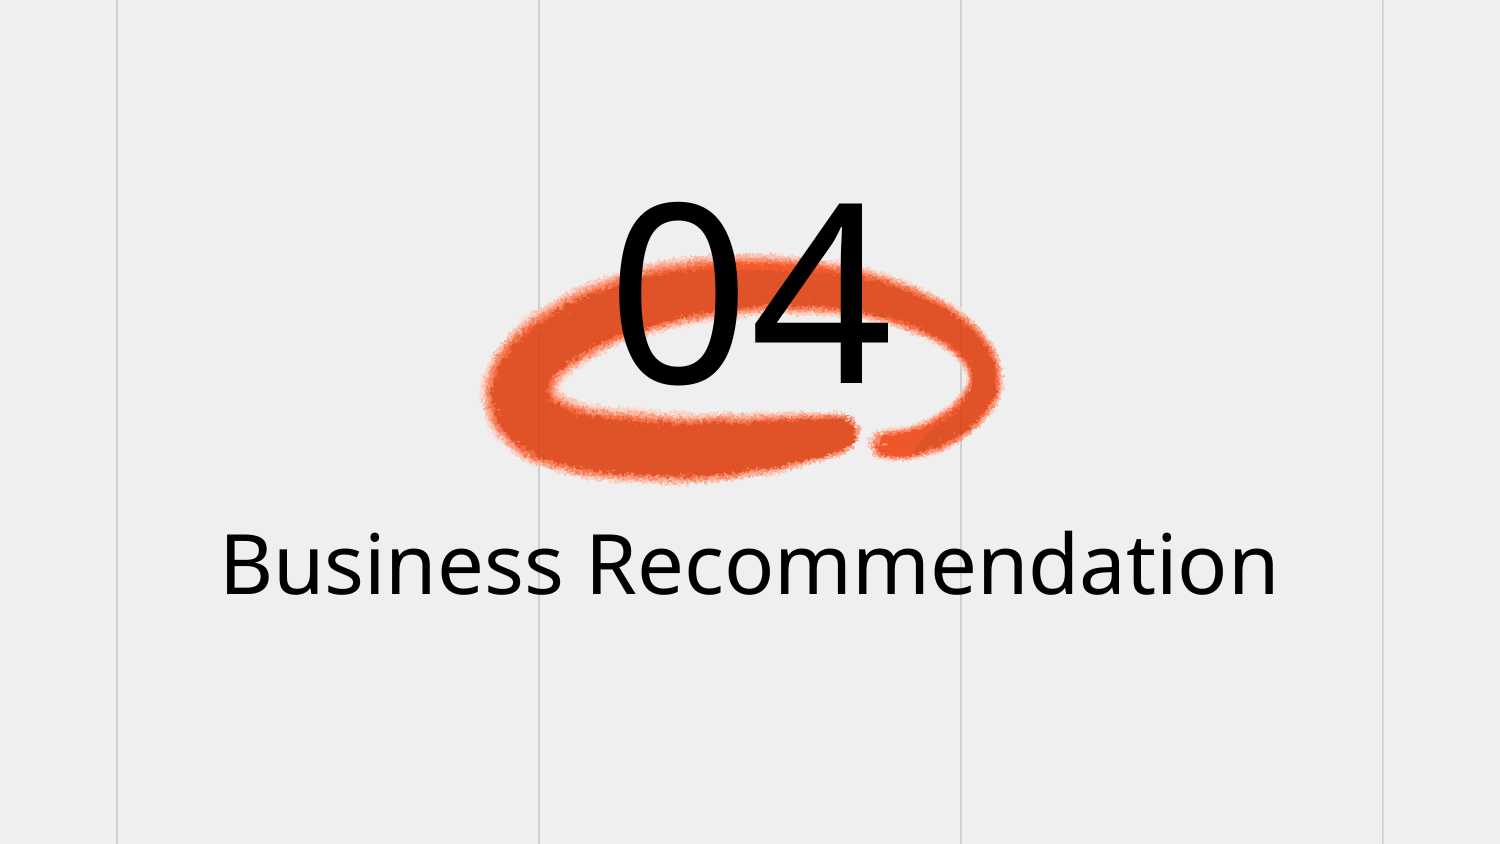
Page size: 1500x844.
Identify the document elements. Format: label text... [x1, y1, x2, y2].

title 04 [579, 134, 921, 223]
picture [469, 225, 1016, 515]
title Business Recommendation [175, 492, 1325, 631]
